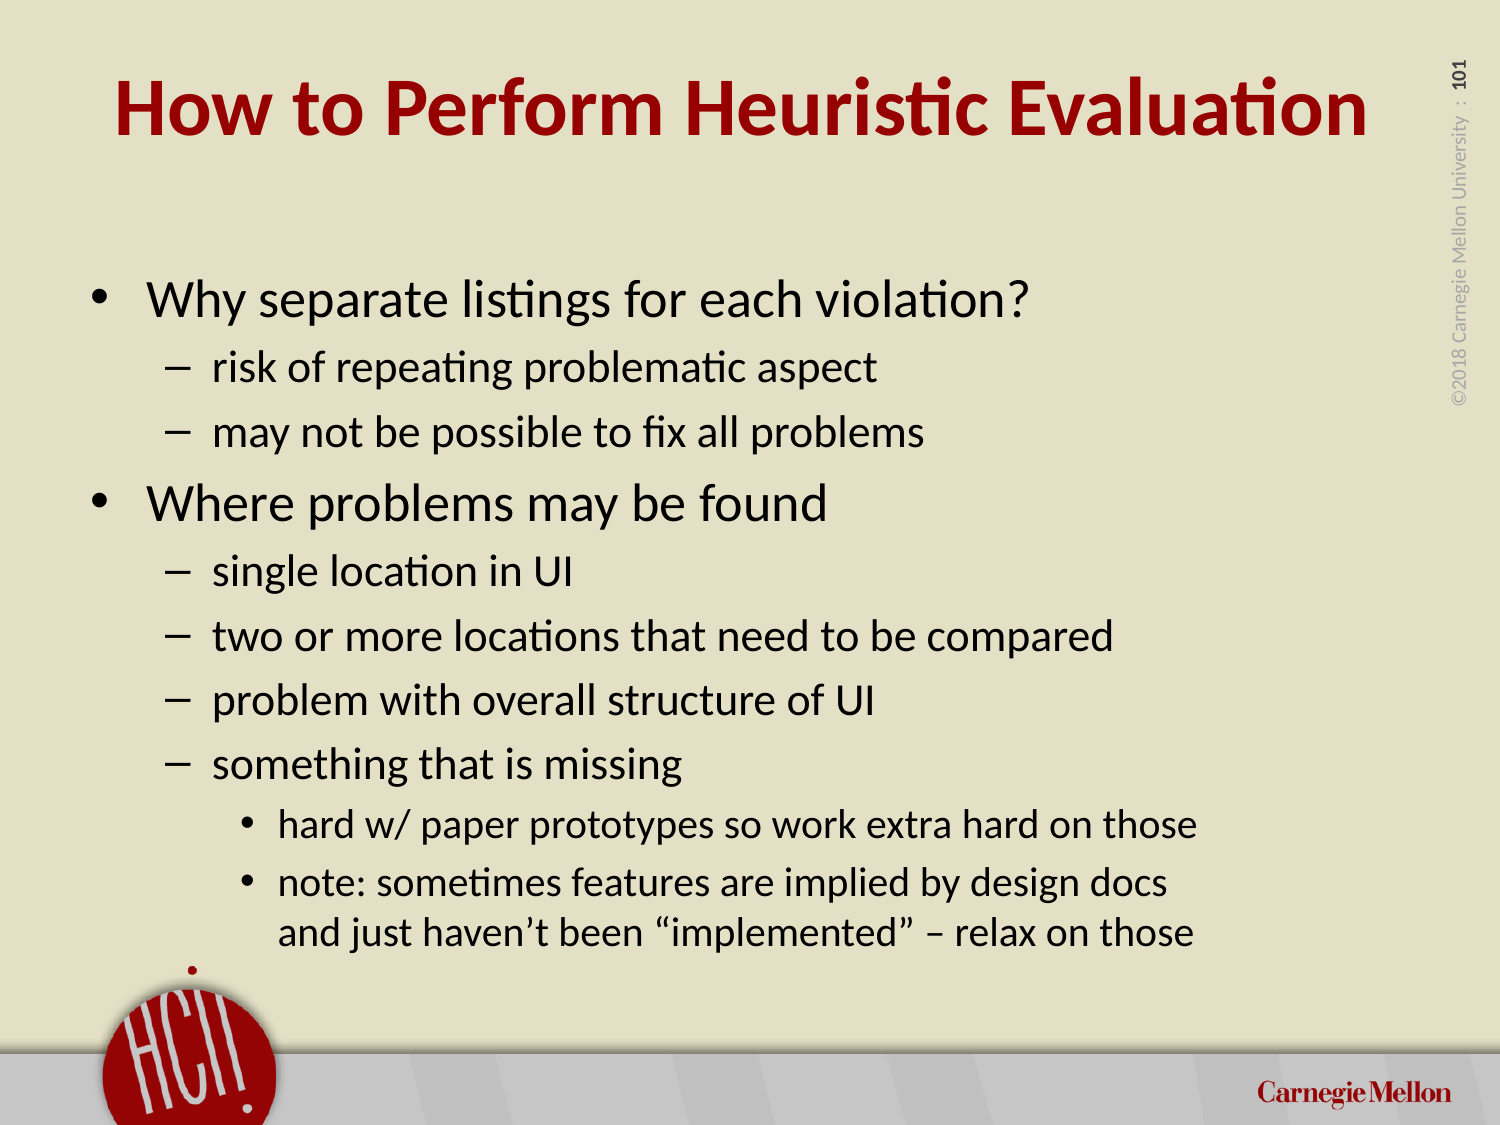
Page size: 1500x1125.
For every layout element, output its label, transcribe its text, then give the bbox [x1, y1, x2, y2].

list Why separate listings for each violation? risk of repeating problematic aspect may not be possible to fix all problems Where problems may be found single location in UI two or more locations that need to be compared problem with overall structure of UI something that is missing hard w/ paper prototypes so work extra hard on those note: sometimes features are implied by design docs and just haven’t been “implemented” – relax on those [75, 255, 1463, 1075]
picture [0, 0, 1500, 1125]
title How to Perform Heuristic Evaluation [99, 45, 1425, 233]
